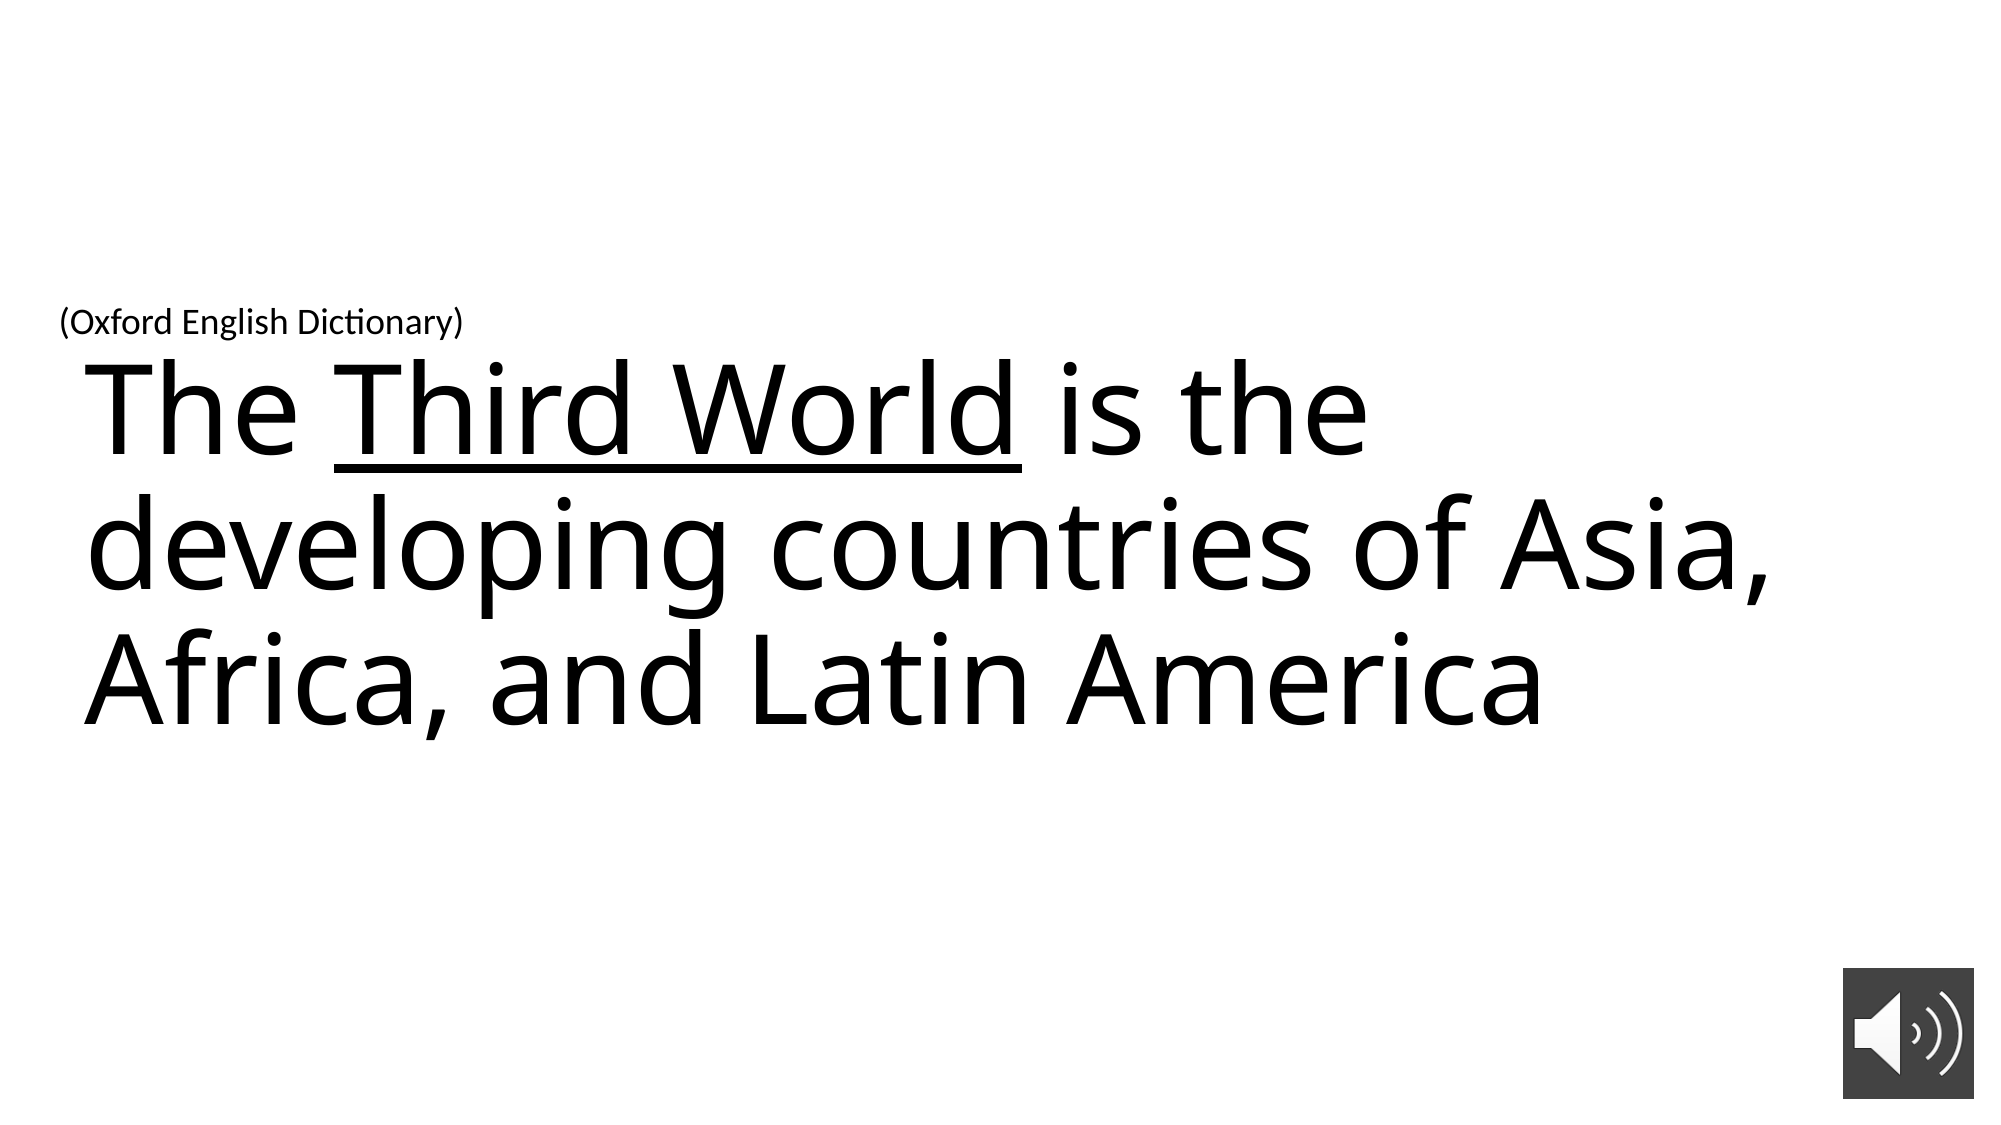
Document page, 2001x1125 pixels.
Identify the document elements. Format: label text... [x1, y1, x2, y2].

title The Third World is the developing countries of Asia, Africa, and Latin America [69, 210, 1925, 910]
text_box (Oxford English Dictionary) [43, 289, 480, 350]
picture [1841, 966, 1975, 1100]
